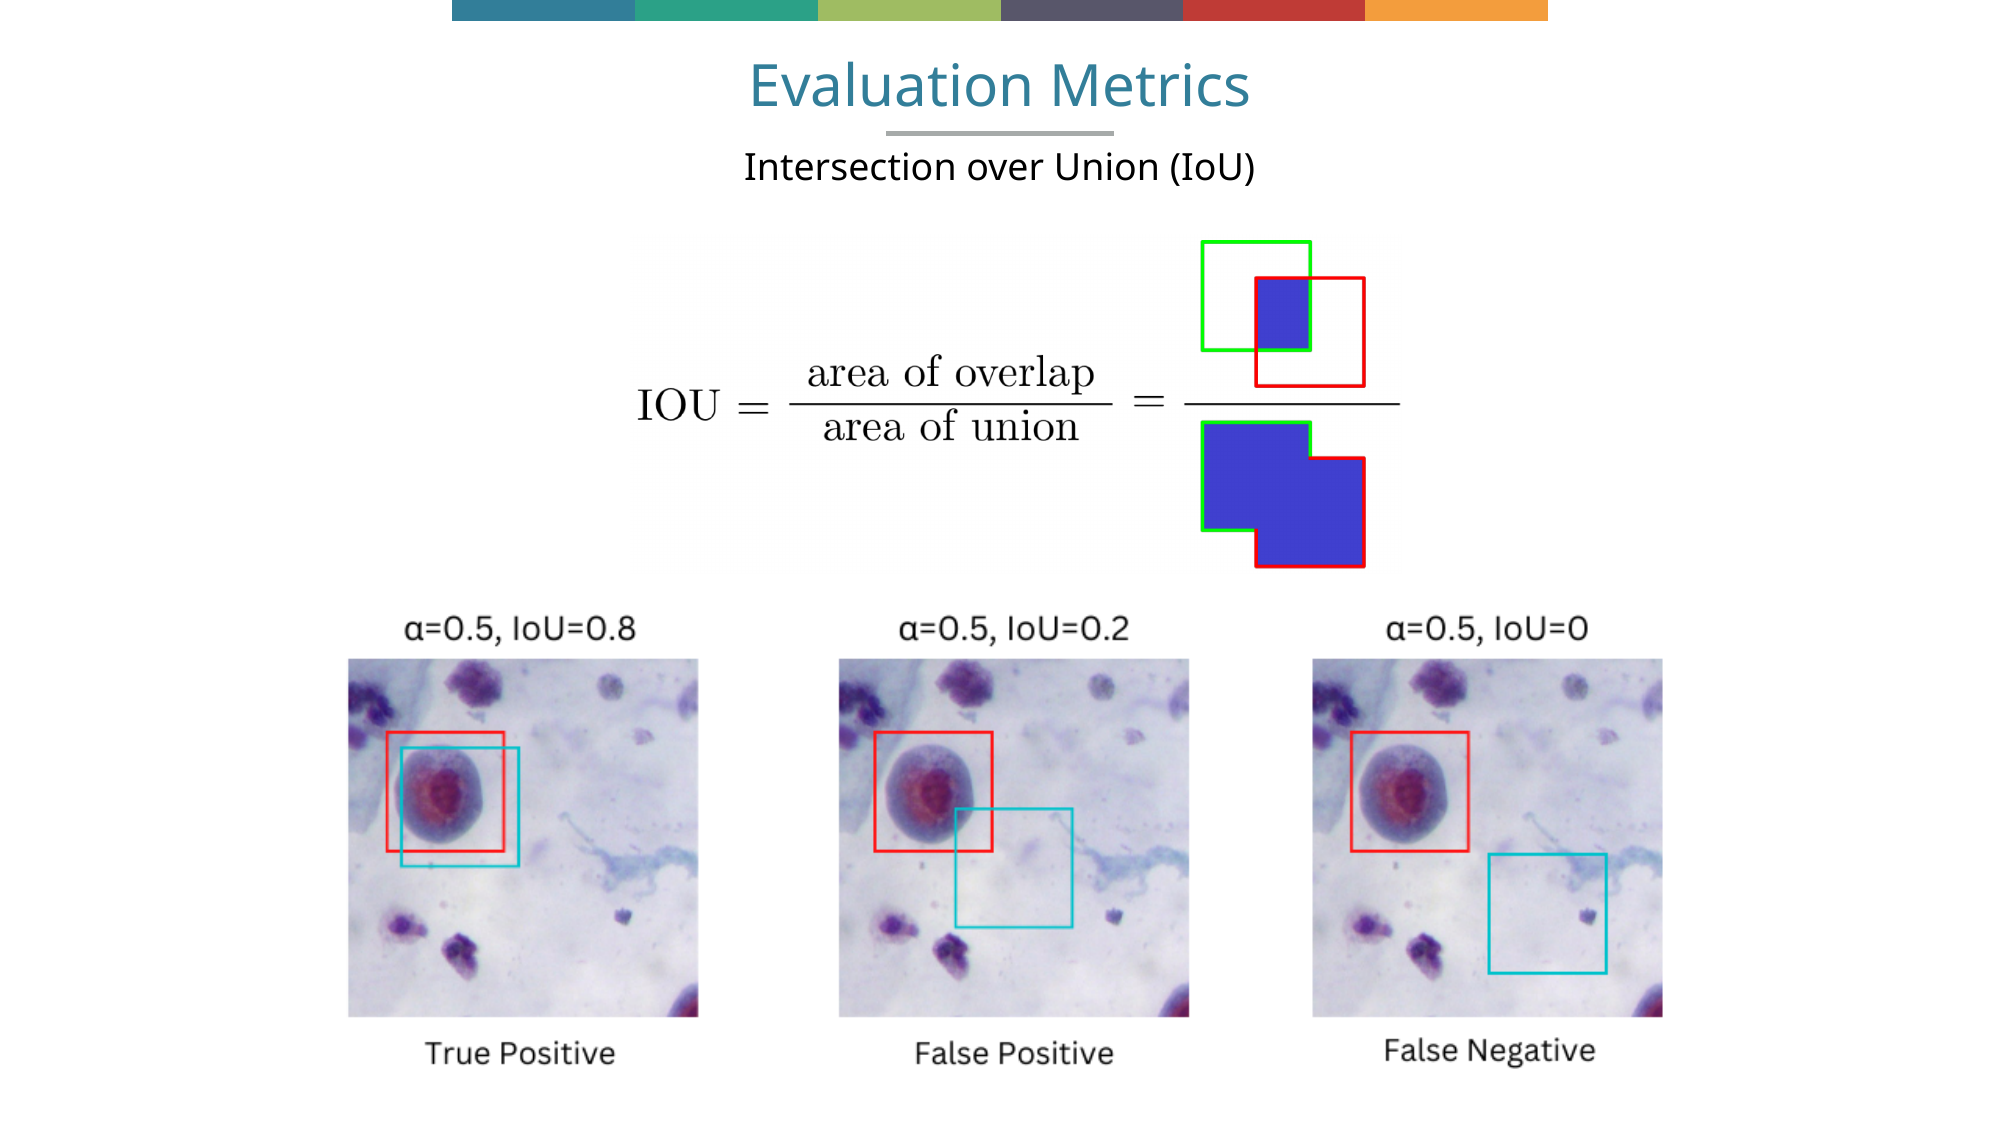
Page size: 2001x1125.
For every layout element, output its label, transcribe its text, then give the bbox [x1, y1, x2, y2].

title Evaluation Metrics [453, 48, 1547, 119]
picture [122, 234, 1842, 1106]
list Intersection over Union (IoU) [654, 135, 1346, 196]
